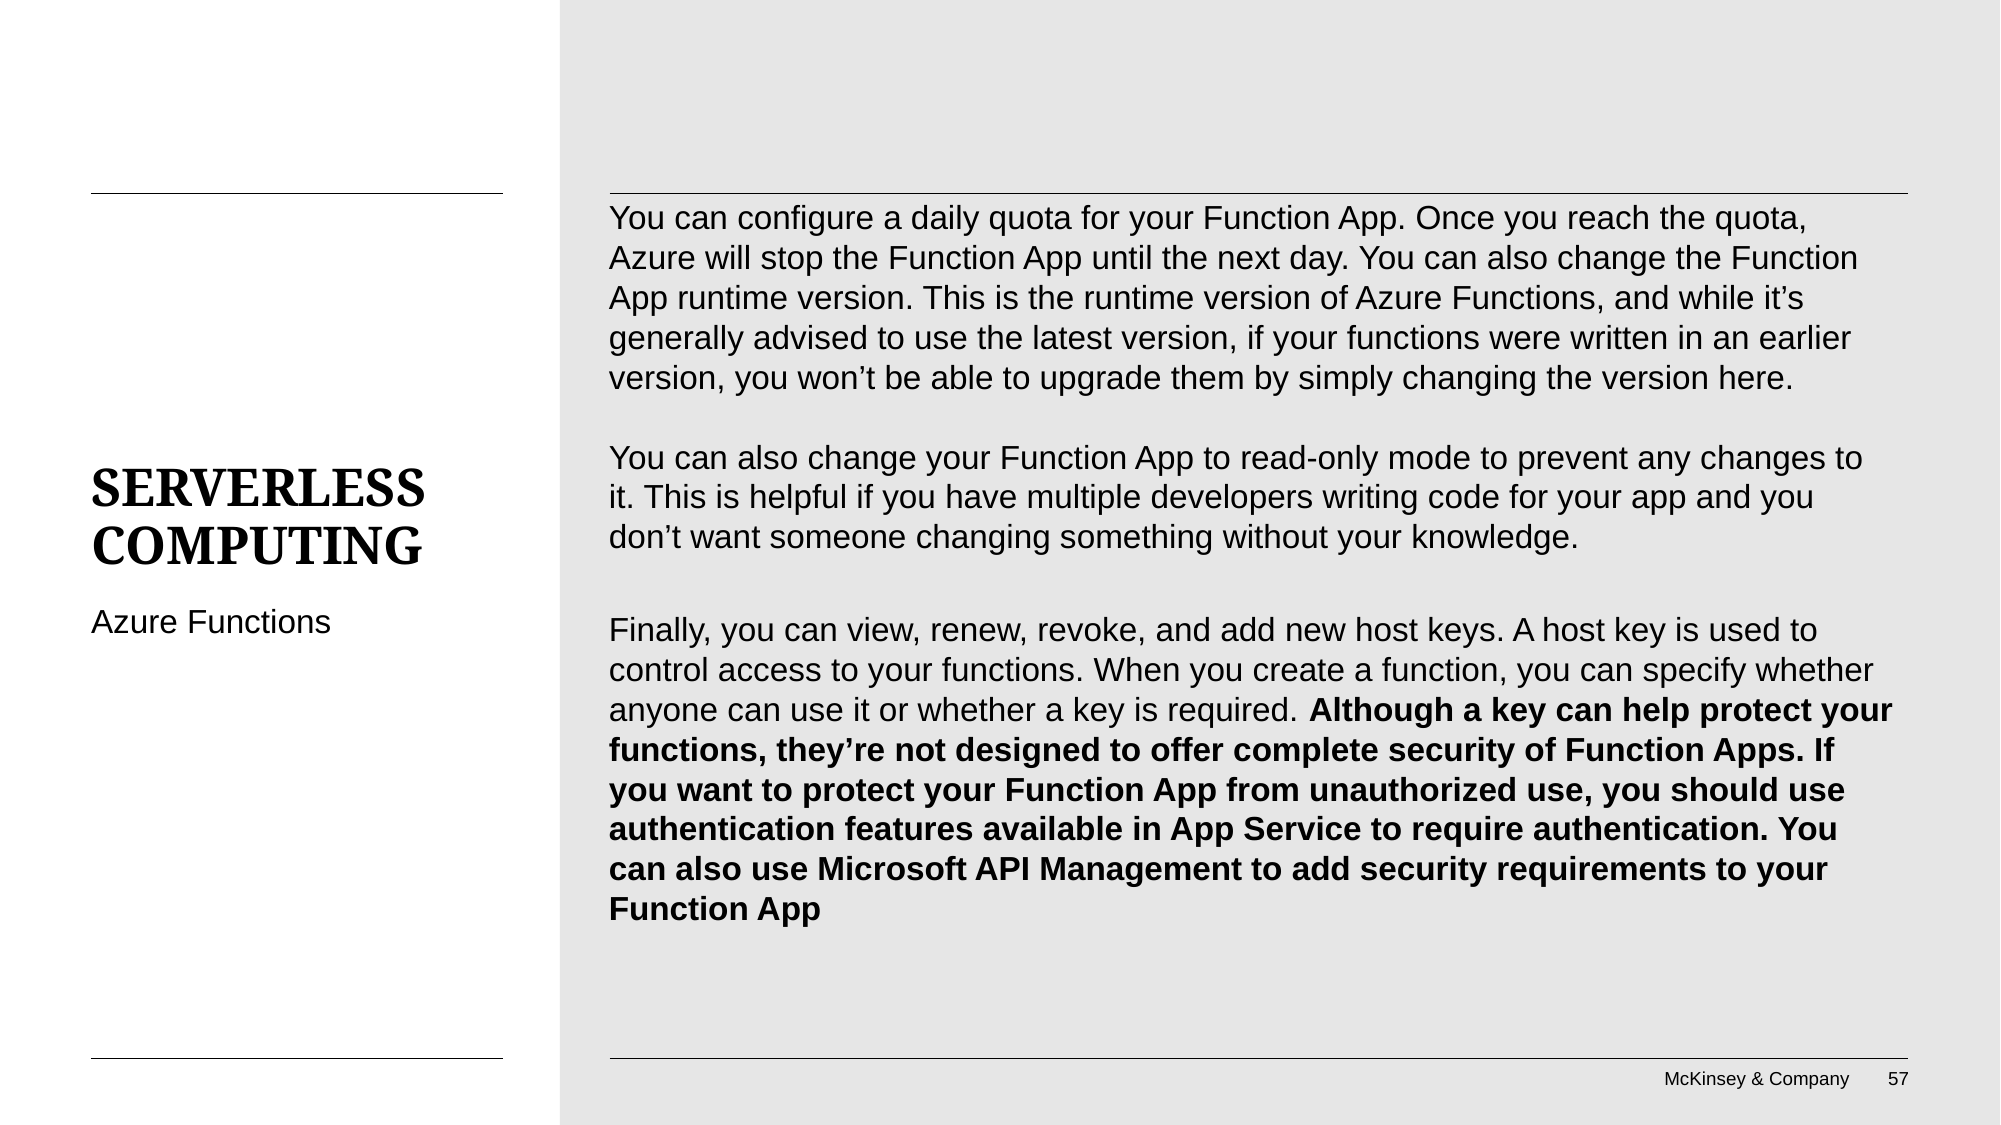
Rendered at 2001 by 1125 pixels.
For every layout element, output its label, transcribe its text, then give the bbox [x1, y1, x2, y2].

subtitle Azure Functions [91, 600, 504, 641]
text_box You can configure a daily quota for your Function App. Once you reach the quota, Azure will stop the Function App until the next day. You can also change the Function App runtime version. This is the runtime version of Azure Functions, and while it’s generally advised to use the latest version, if your functions were written in an earlier version, you won’t be able to upgrade them by simply changing the version here. You can also change your Function App to read-only mode to prevent any changes to it. This is helpful if you have multiple developers writing code for your app and you don’t want someone changing something without your knowledge. Finally, you can view, renew, revoke, and add new host keys. A host key is used to control access to your functions. When you create a function, you can specify whether anyone can use it or whether a key is required. Although a key can help protect your functions, they’re not designed to offer complete security of Function Apps. If you want to protect your Function App from unauthorized use, you should use authentication features available in App Service to require authentication. You can also use Microsoft API Management to add security requirements to your Function App [594, 188, 1909, 1000]
title Serverless computing [91, 450, 504, 577]
